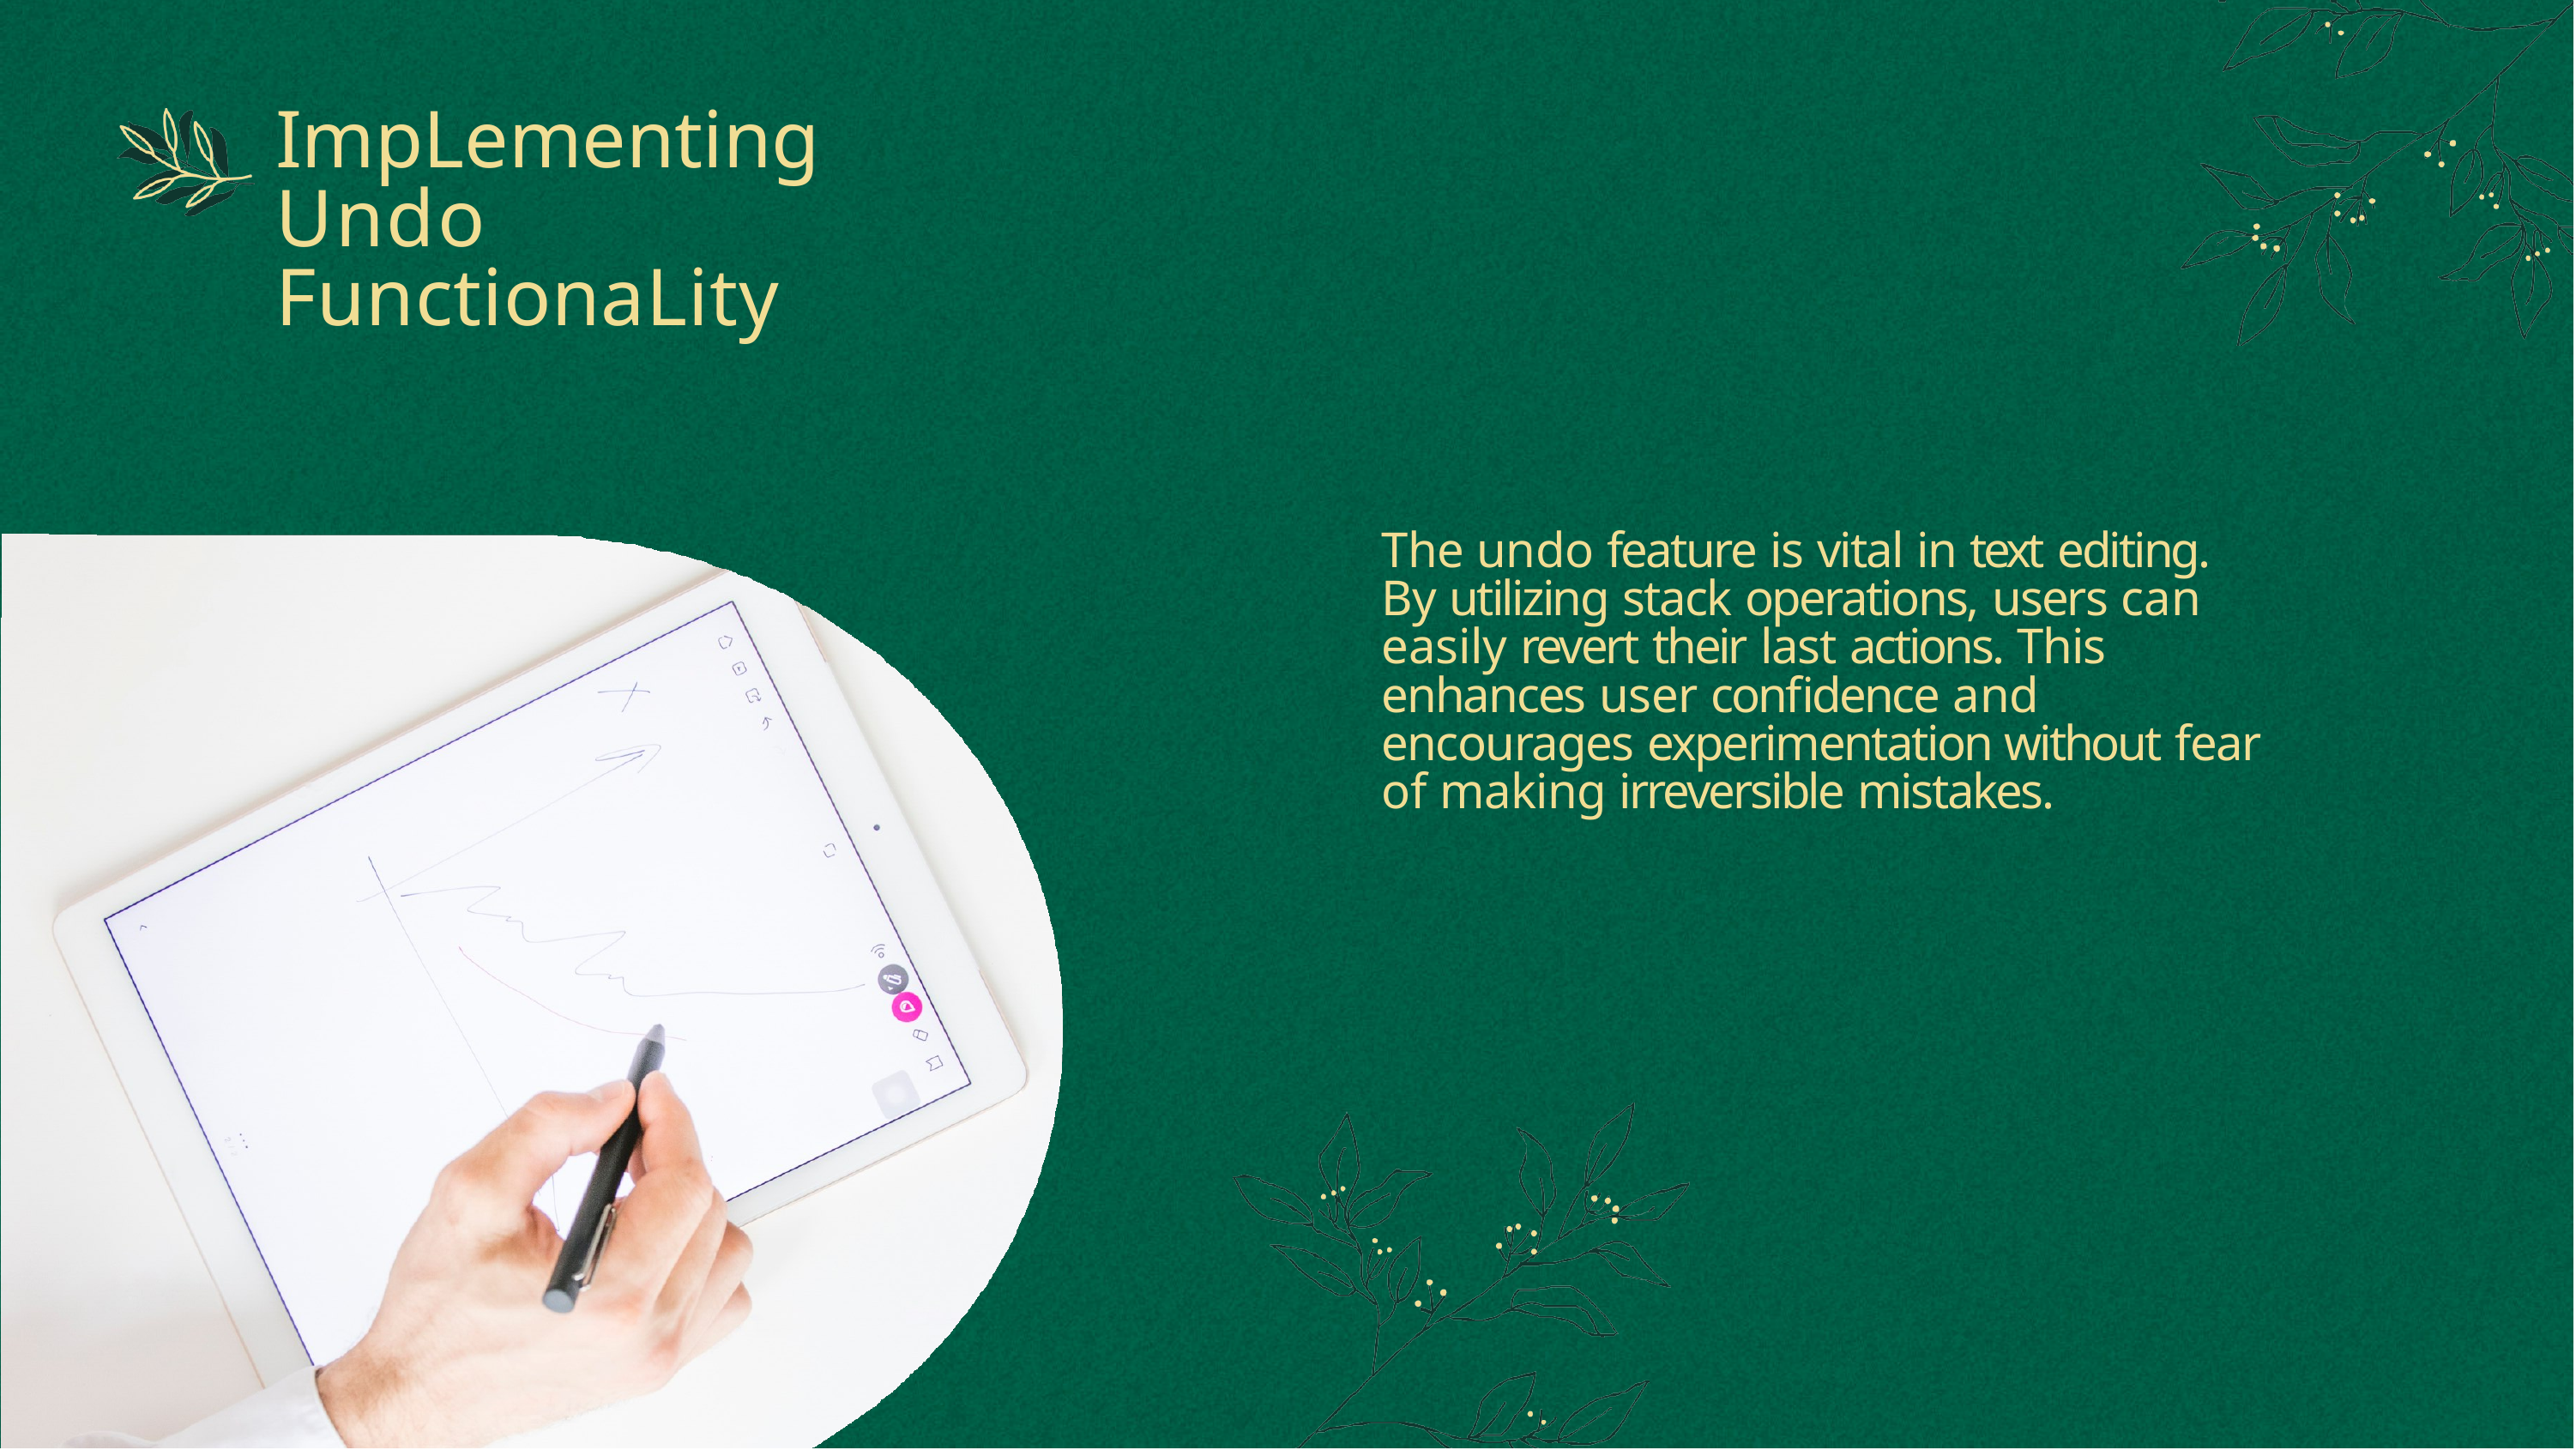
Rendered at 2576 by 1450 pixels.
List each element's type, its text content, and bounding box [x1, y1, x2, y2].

picture [0, 0, 2574, 1448]
title Implementing Undo Functionality [274, 86, 978, 347]
text_box The undo feature is vital in text editing. By utilizing stack operations, users can easily revert their last actions. This enhances user confidence and encourages experimentation without fear of making irreversible mistakes. [1379, 517, 2278, 819]
